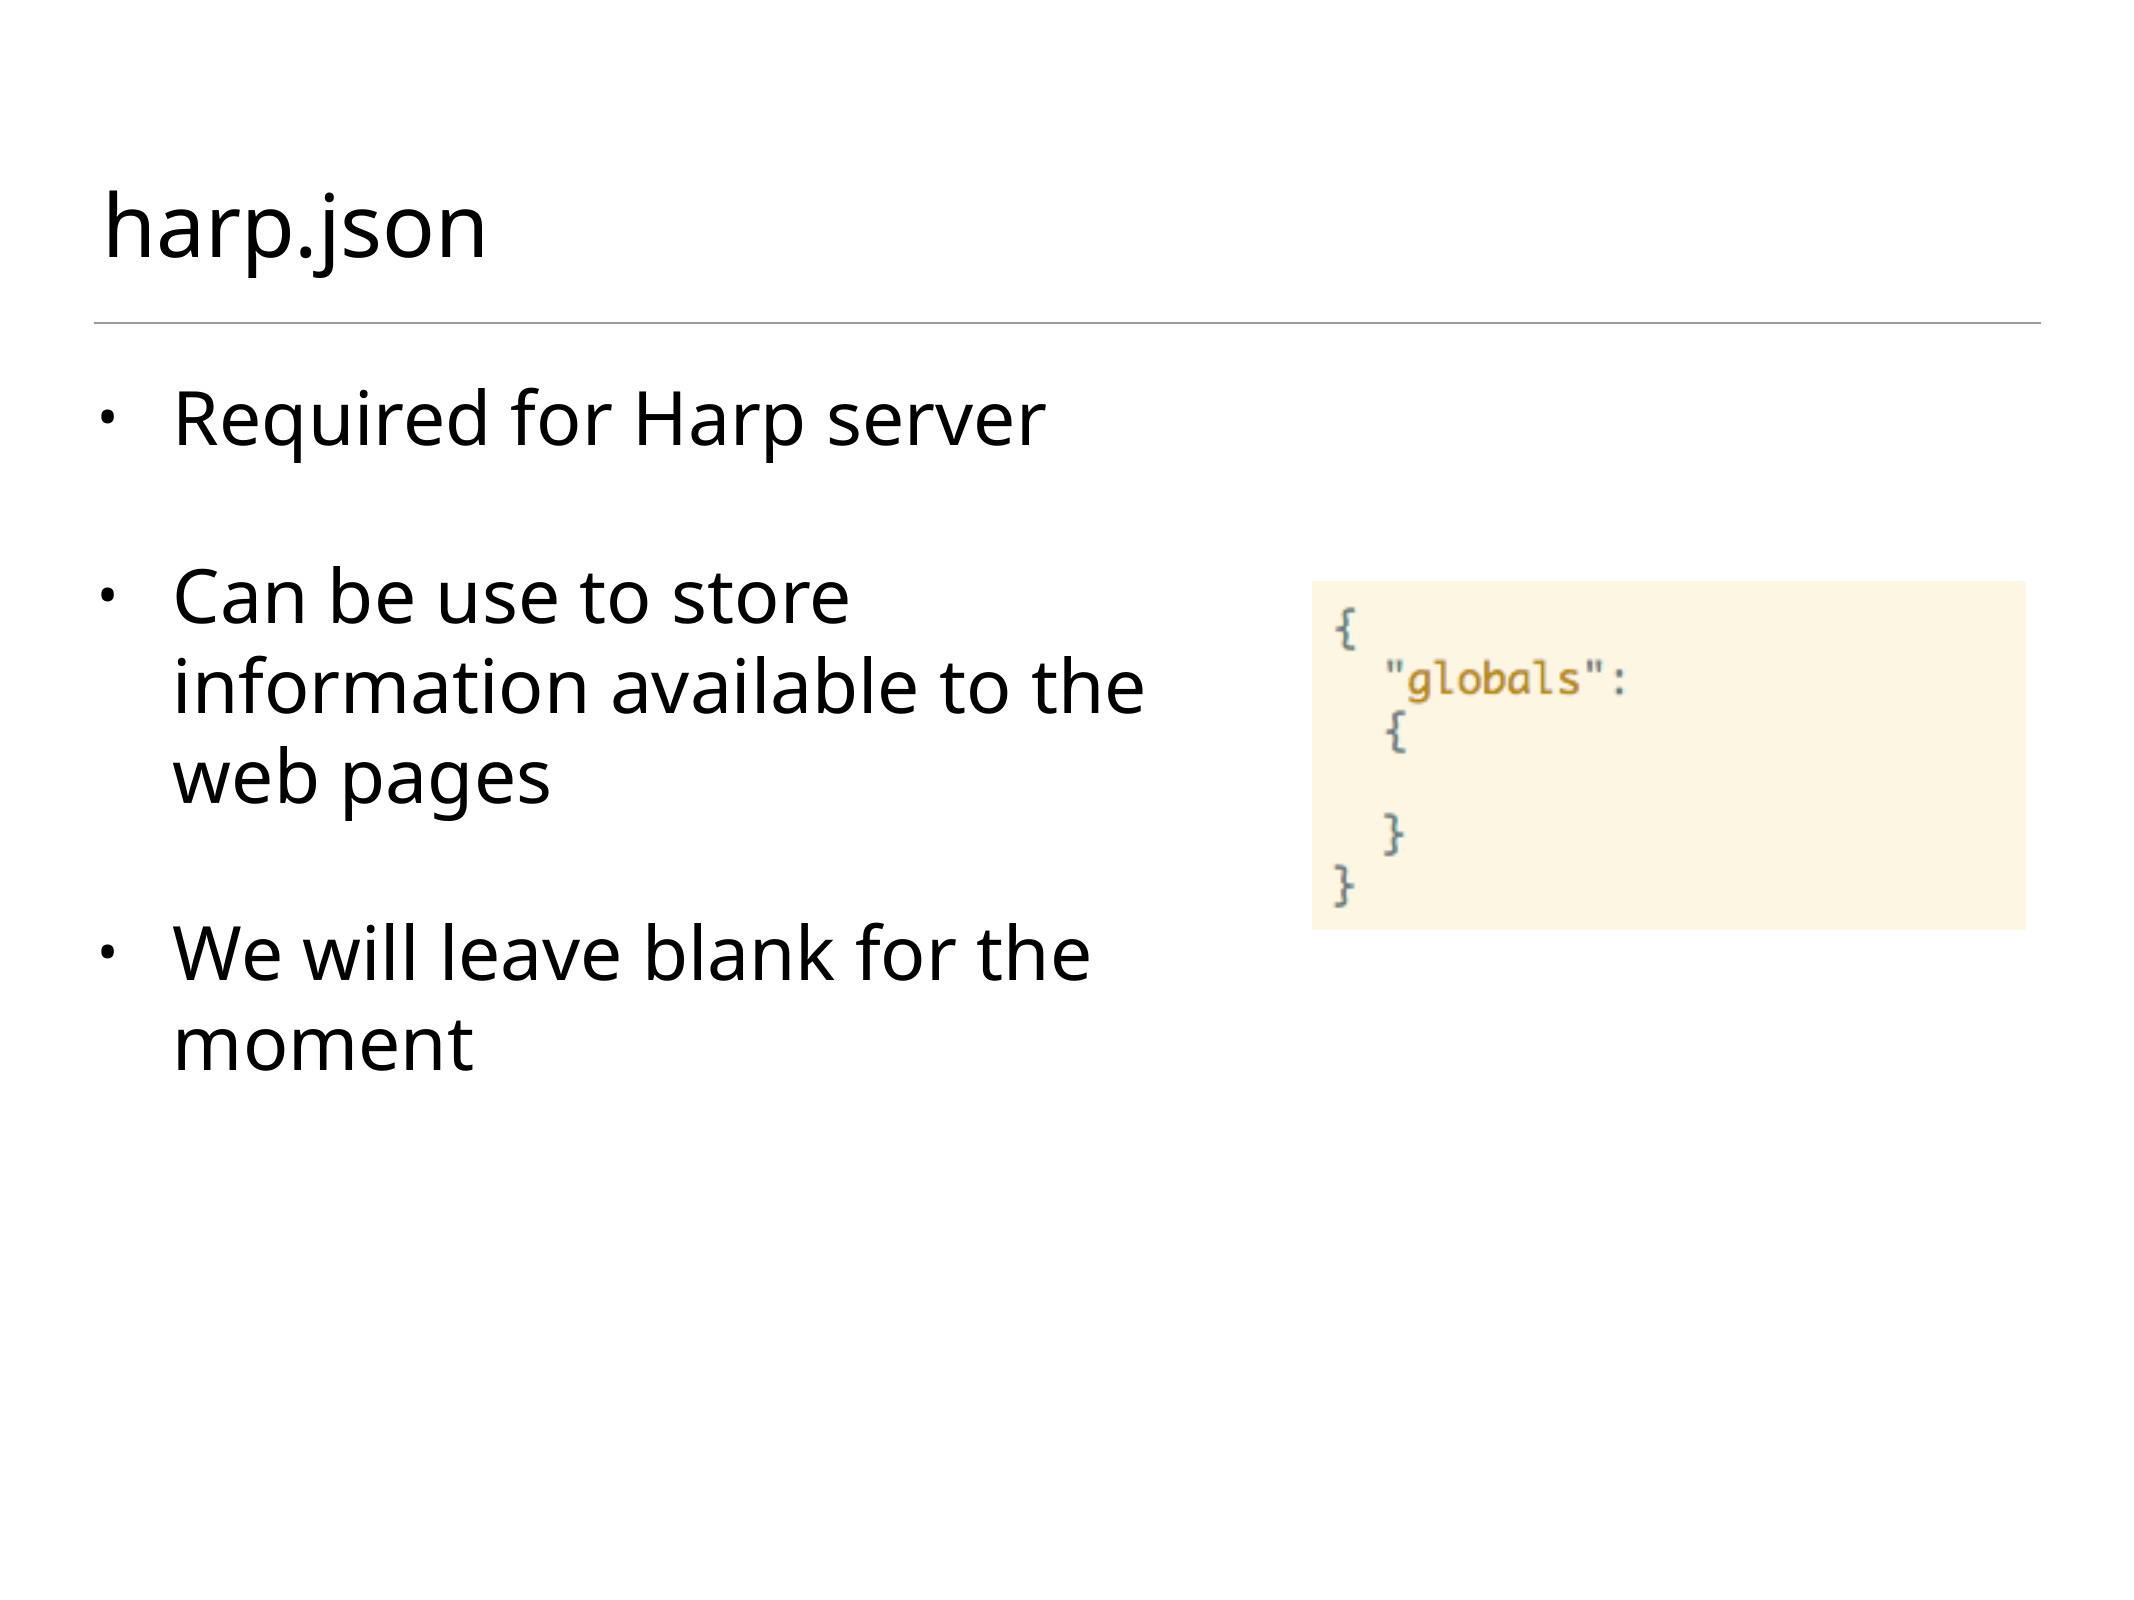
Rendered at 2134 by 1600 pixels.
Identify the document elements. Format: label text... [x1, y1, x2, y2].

picture [1311, 581, 2026, 931]
list Required for Harp server Can be use to store information available to the web pages We will leave blank for the moment [89, 362, 1255, 1405]
title harp.json [93, 53, 2041, 284]
